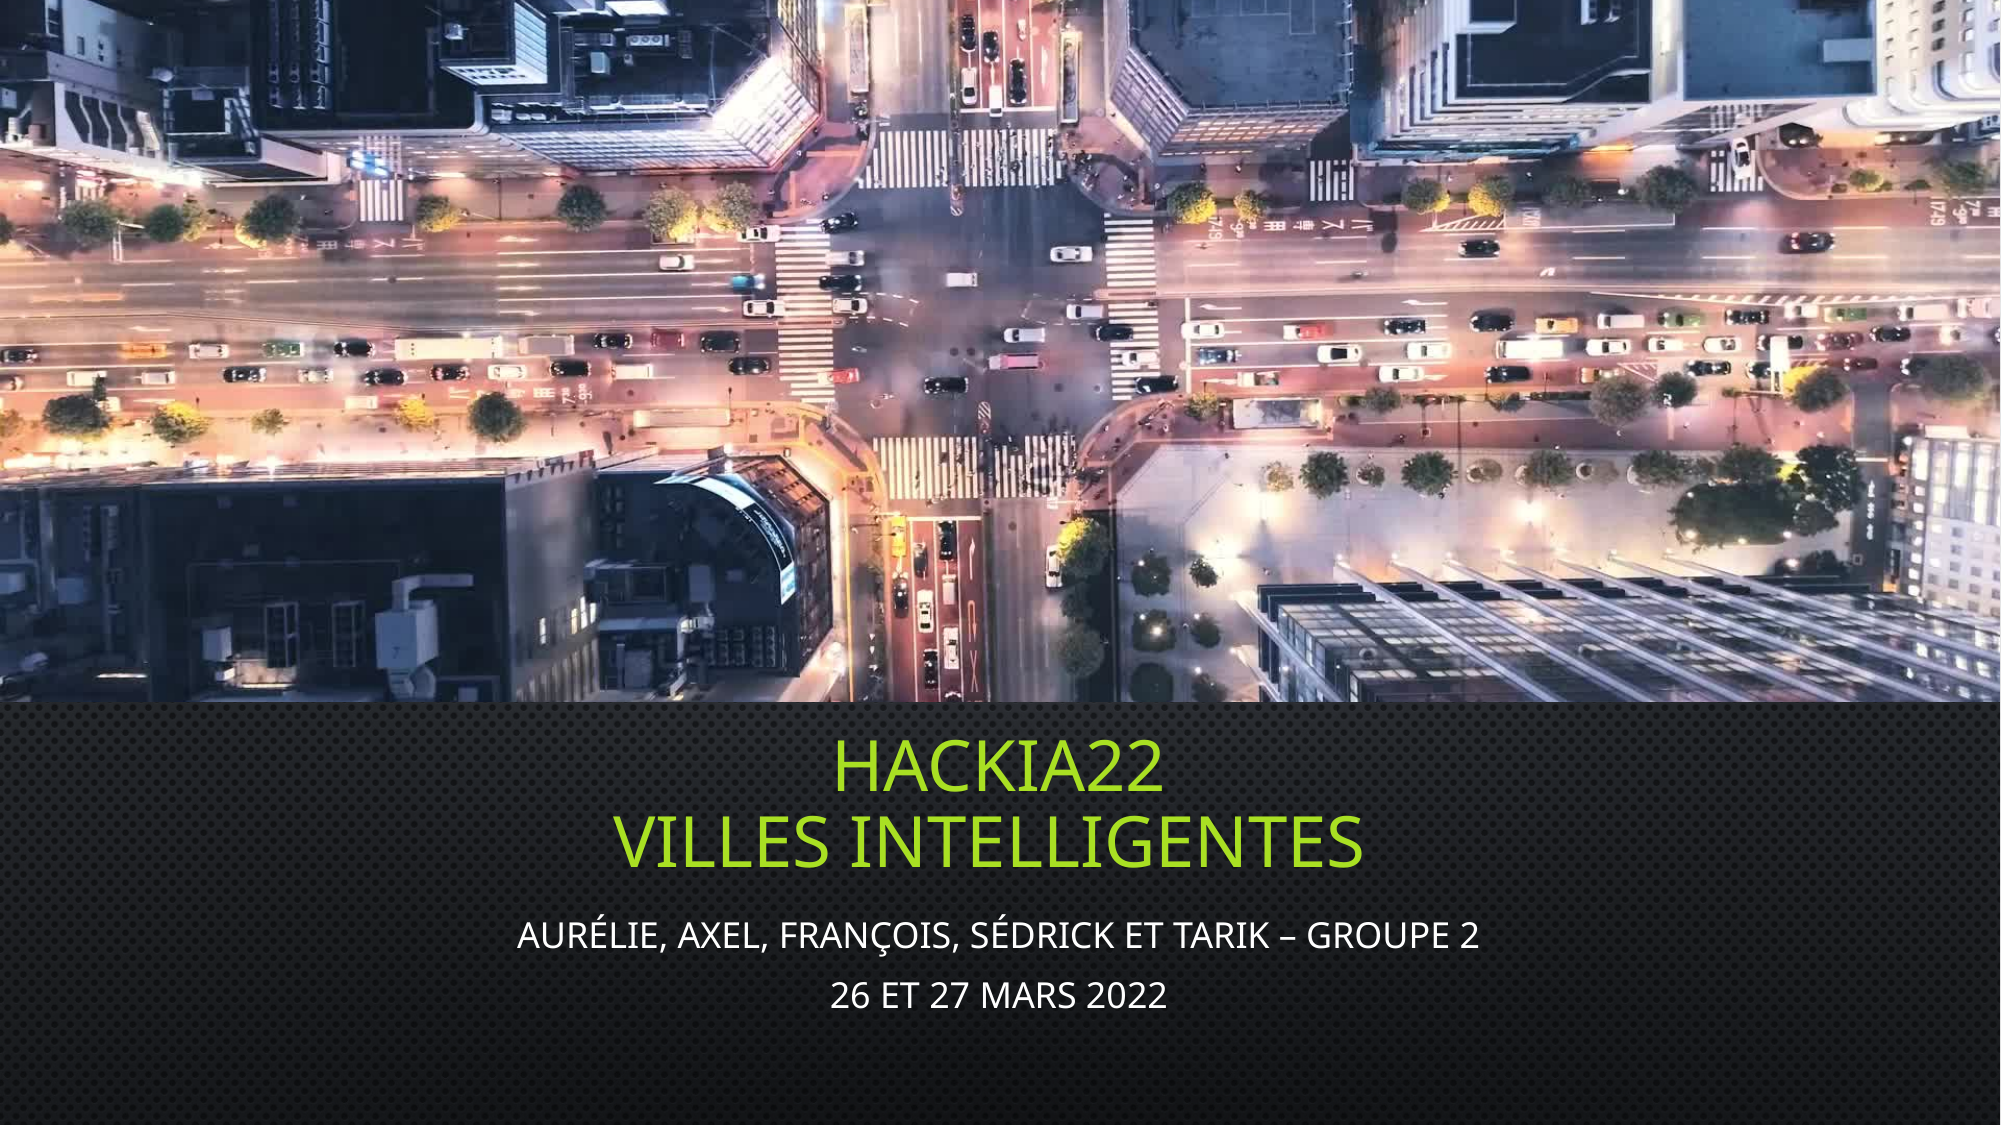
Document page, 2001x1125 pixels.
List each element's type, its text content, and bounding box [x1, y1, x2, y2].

picture [0, 0, 2000, 702]
subtitle Aurélie, Axel, François, Sédrick et Tarik – Groupe 2 26 et 27 mars 2022 [287, 904, 1711, 1024]
title HACKIA22 Villes intelligentes [287, 715, 1711, 891]
